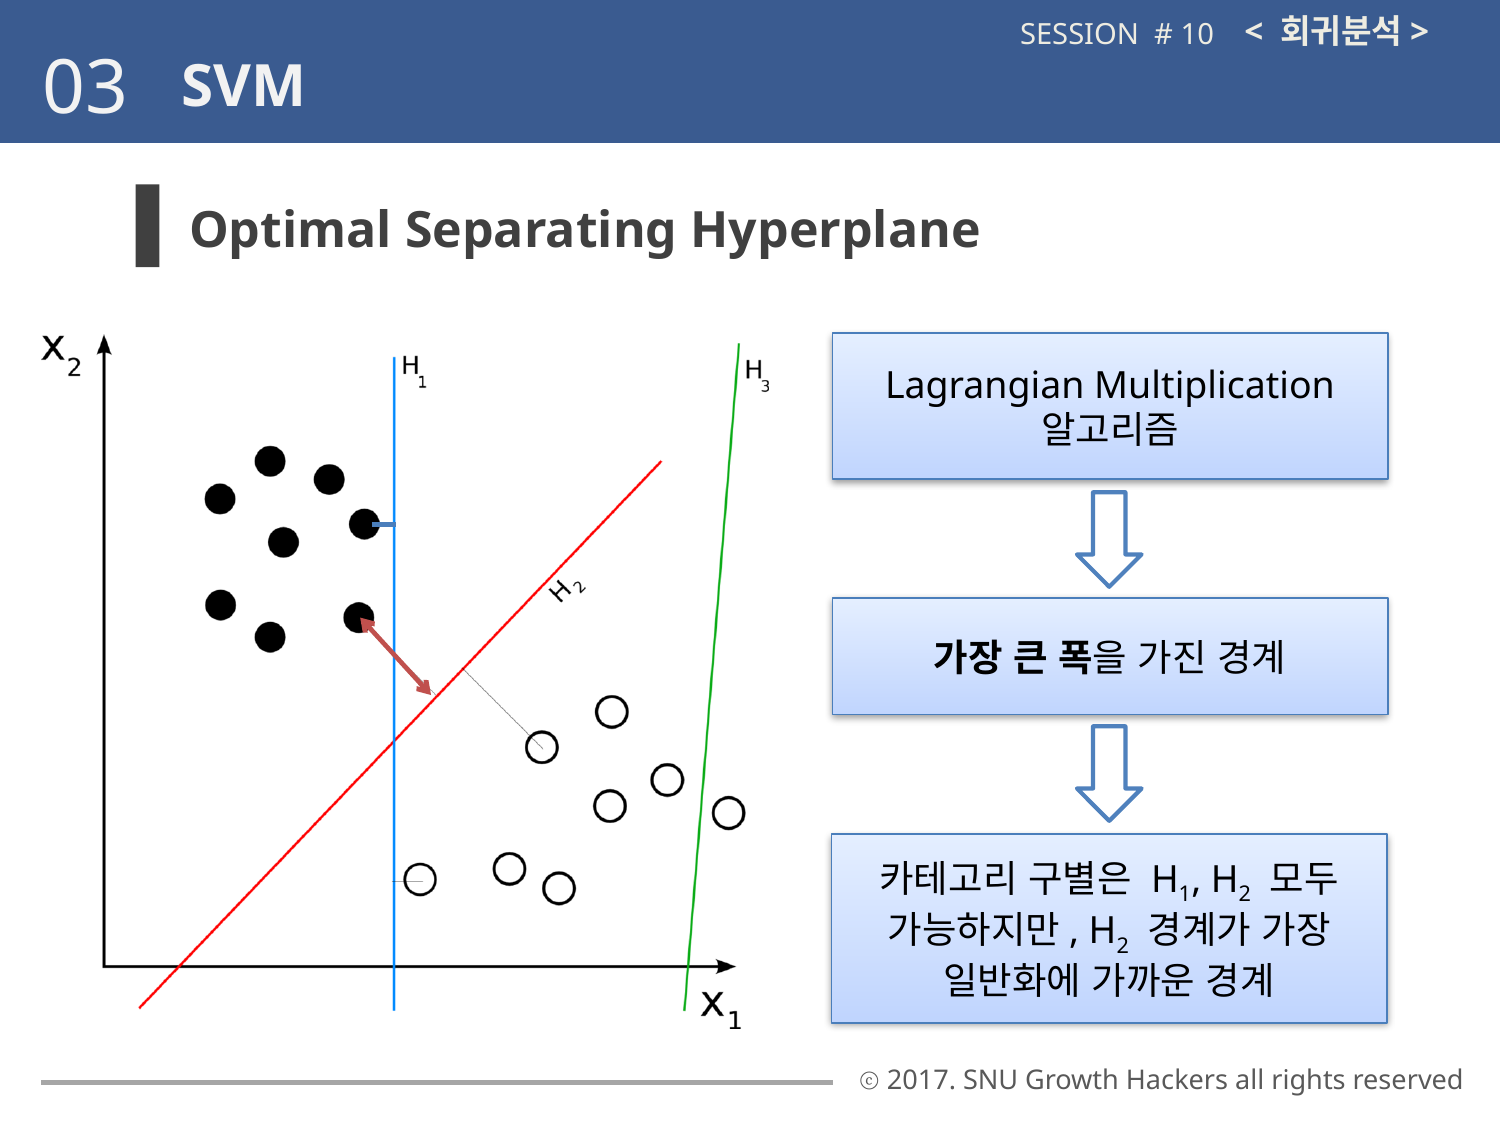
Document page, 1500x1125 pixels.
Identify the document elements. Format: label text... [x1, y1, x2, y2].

text_box Optimal Separating Hyperplane [174, 189, 996, 265]
text_box [0, 0, 1500, 143]
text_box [986, 2, 1440, 59]
text_box SVM [166, 41, 322, 127]
text_box Lagrangian Multiplication 알고리즘 [832, 332, 1389, 480]
text_box [1074, 490, 1144, 589]
text_box 카테고리 구별은 H1, H2 모두 가능하지만, H2 경계가 가장 일반화에 가까운 경계 [831, 833, 1388, 1024]
text_box ⓒ 2017. SNU Growth Hackers all rights reserved [844, 1055, 1495, 1103]
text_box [359, 617, 432, 696]
text_box 03 [27, 30, 144, 136]
text_box 가장 큰 폭을 가진 경계 [832, 597, 1389, 715]
picture [40, 334, 769, 1030]
text_box [1074, 724, 1144, 823]
text_box [134, 182, 161, 269]
